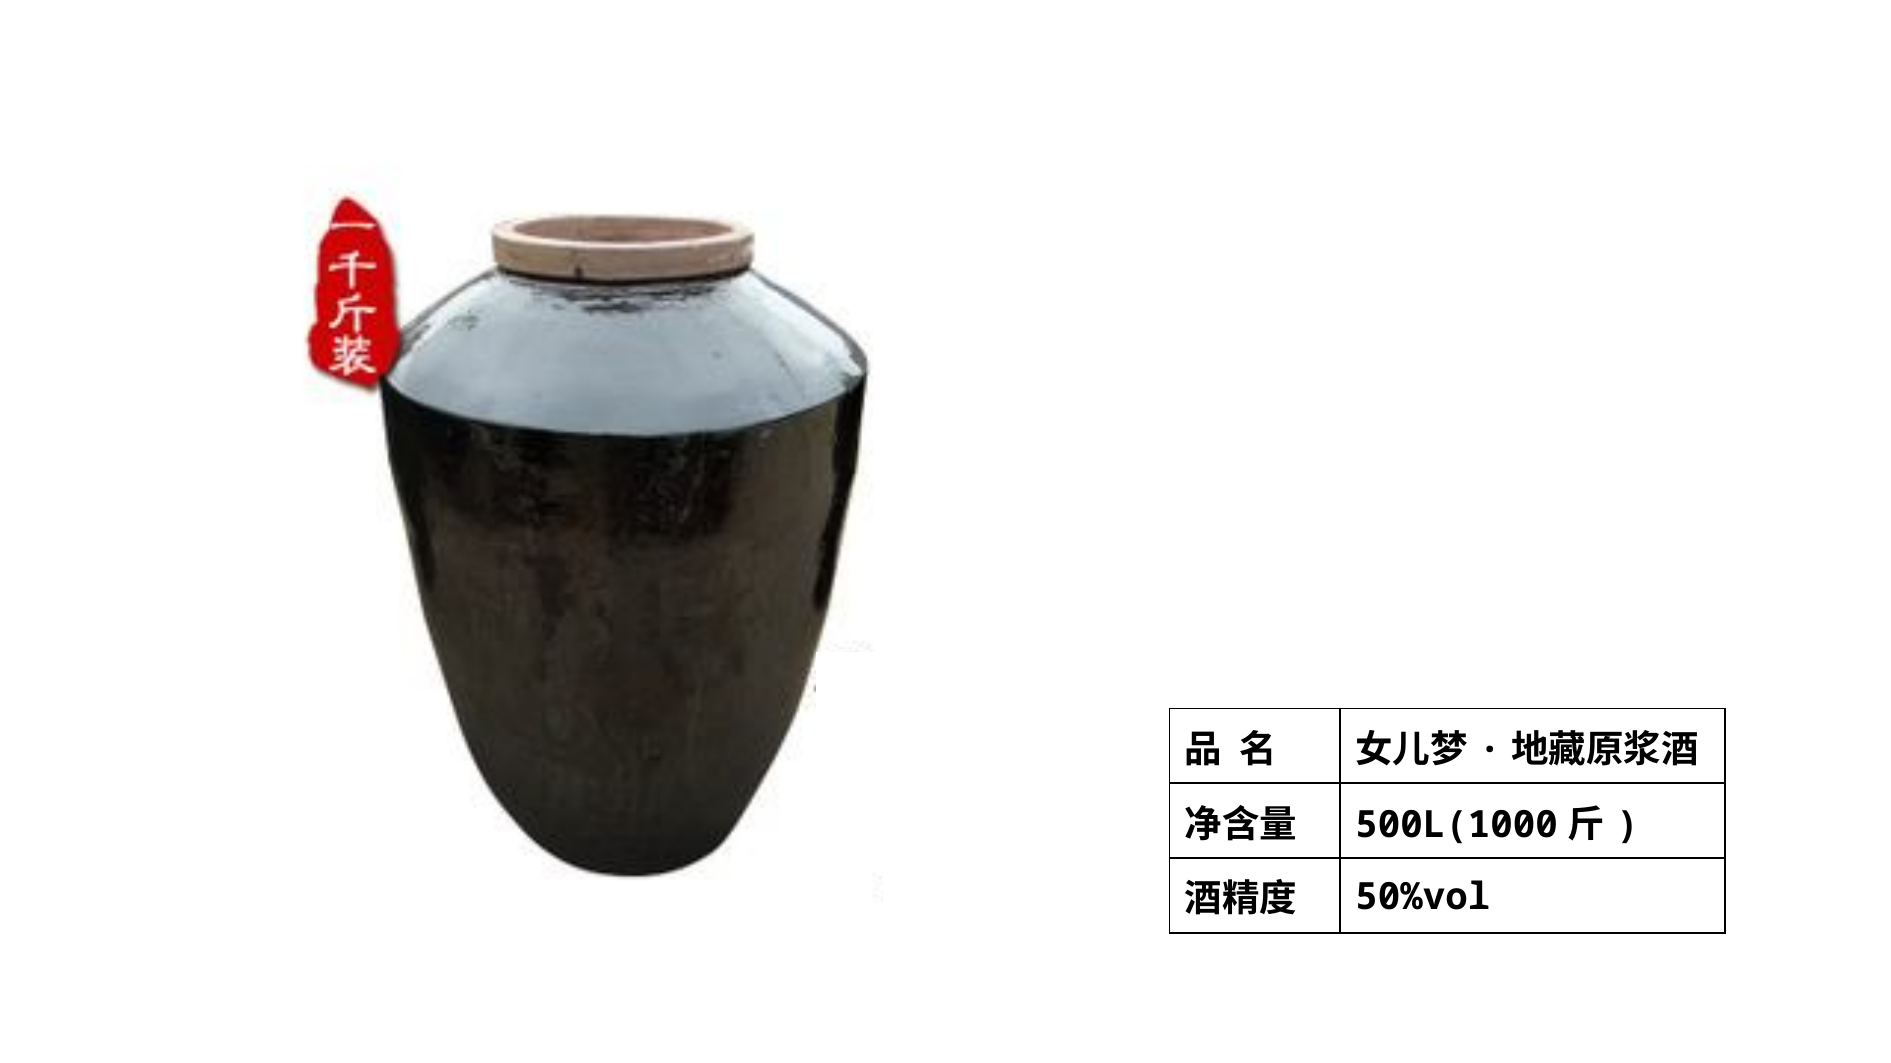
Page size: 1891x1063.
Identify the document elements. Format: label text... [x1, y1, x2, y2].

table_header 女儿梦·地藏原浆酒 [1341, 709, 1724, 782]
table_cell 净含量 [1170, 784, 1339, 857]
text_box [259, 165, 922, 910]
table_cell 50%vol [1341, 859, 1724, 932]
table_cell 500L(1000斤) [1341, 784, 1724, 857]
table_header 品 名 [1170, 709, 1339, 782]
table_cell 酒精度 [1170, 859, 1339, 932]
